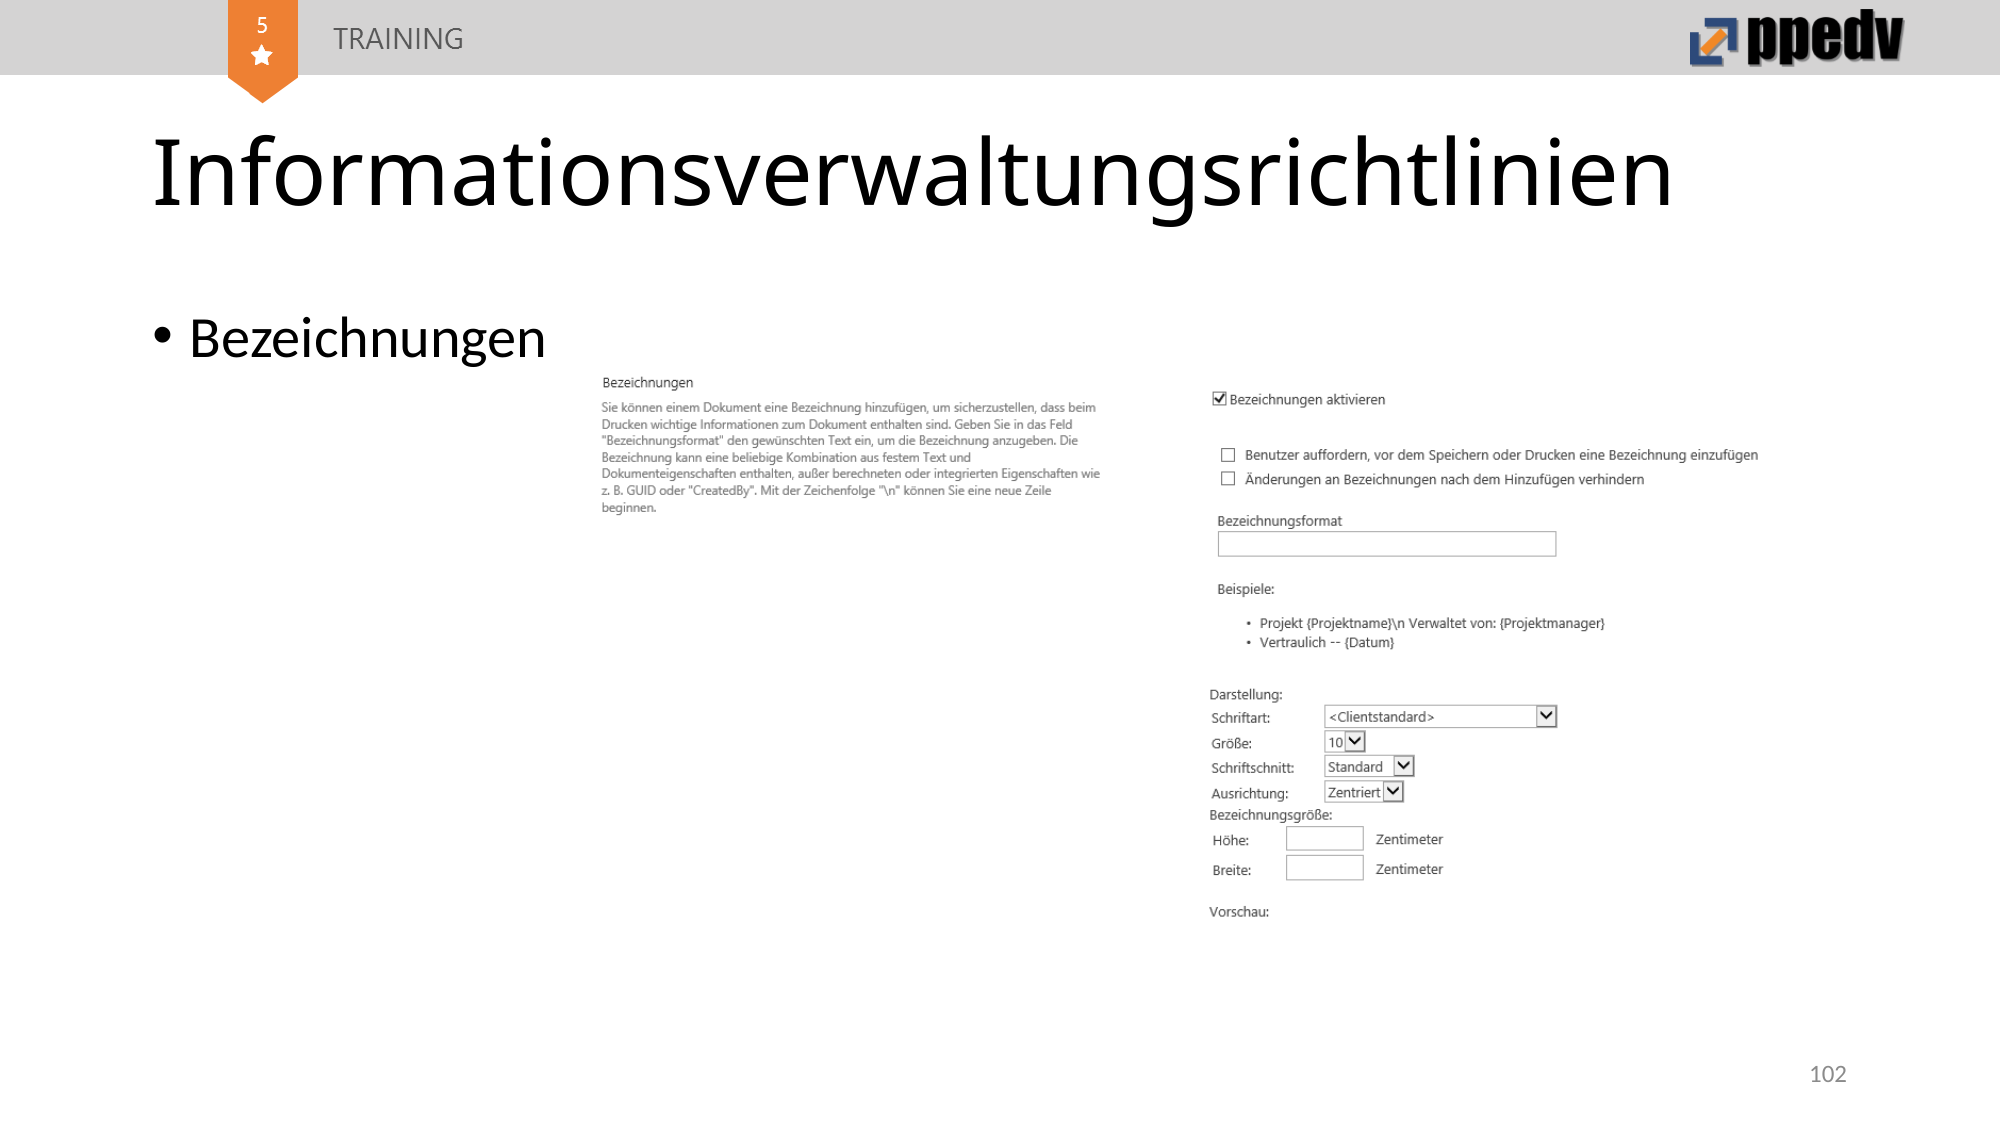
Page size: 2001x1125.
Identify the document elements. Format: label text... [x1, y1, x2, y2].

list Bezeichnungen [137, 299, 1863, 1014]
picture [0, 0, 2000, 104]
slide_number 102 [1412, 1042, 1863, 1103]
picture [592, 365, 1779, 939]
title Informationsverwaltungsrichtlinien [137, 75, 1863, 278]
